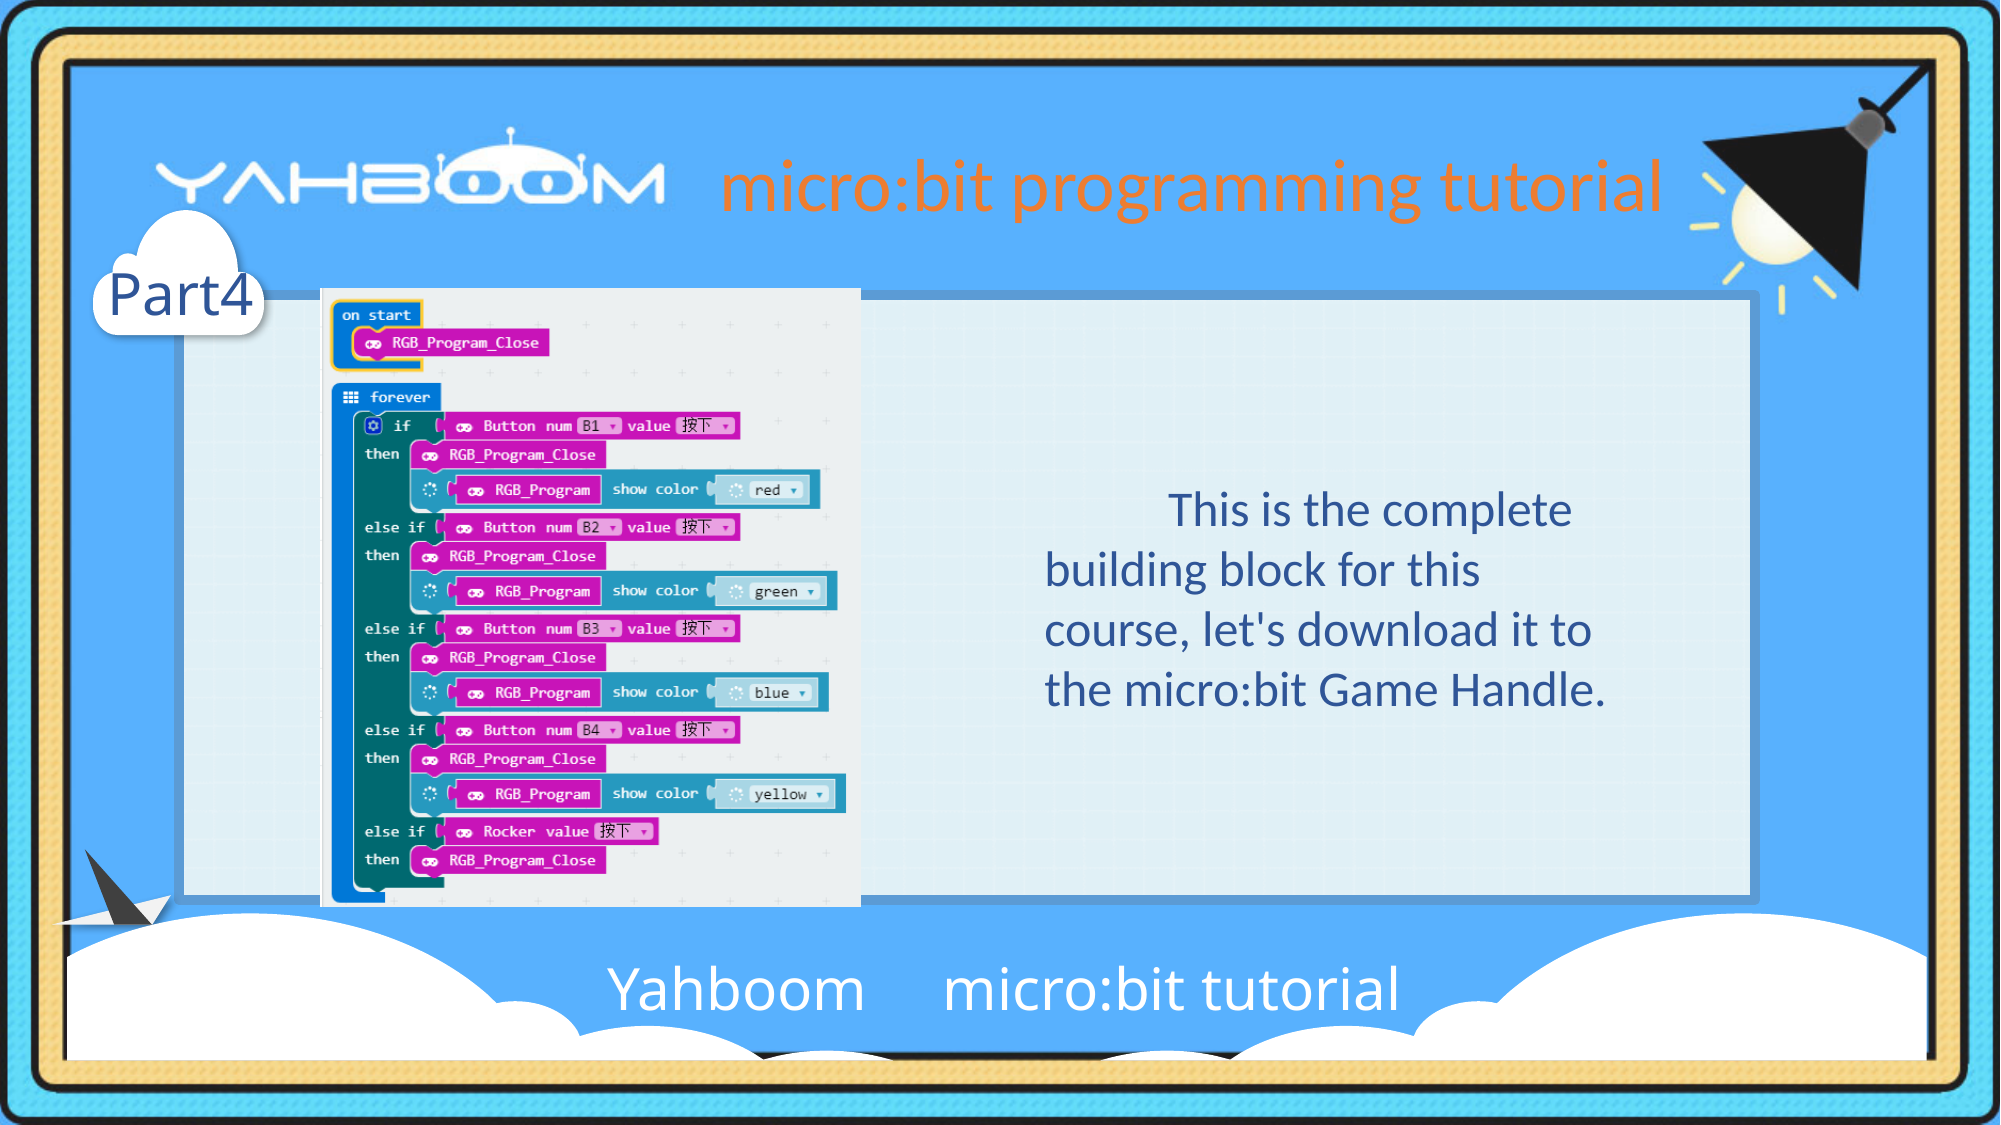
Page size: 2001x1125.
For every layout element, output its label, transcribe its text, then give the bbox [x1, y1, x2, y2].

text_box Yahboom micro:bit tutorial [66, 912, 894, 1062]
title micro:bit programming tutorial [442, 85, 1943, 236]
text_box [51, 849, 171, 925]
picture [183, 288, 1751, 907]
text_box Part4 [93, 249, 284, 335]
text_box [137, 209, 236, 249]
text_box Yahboom micro:bit tutorial [1100, 912, 1928, 1062]
